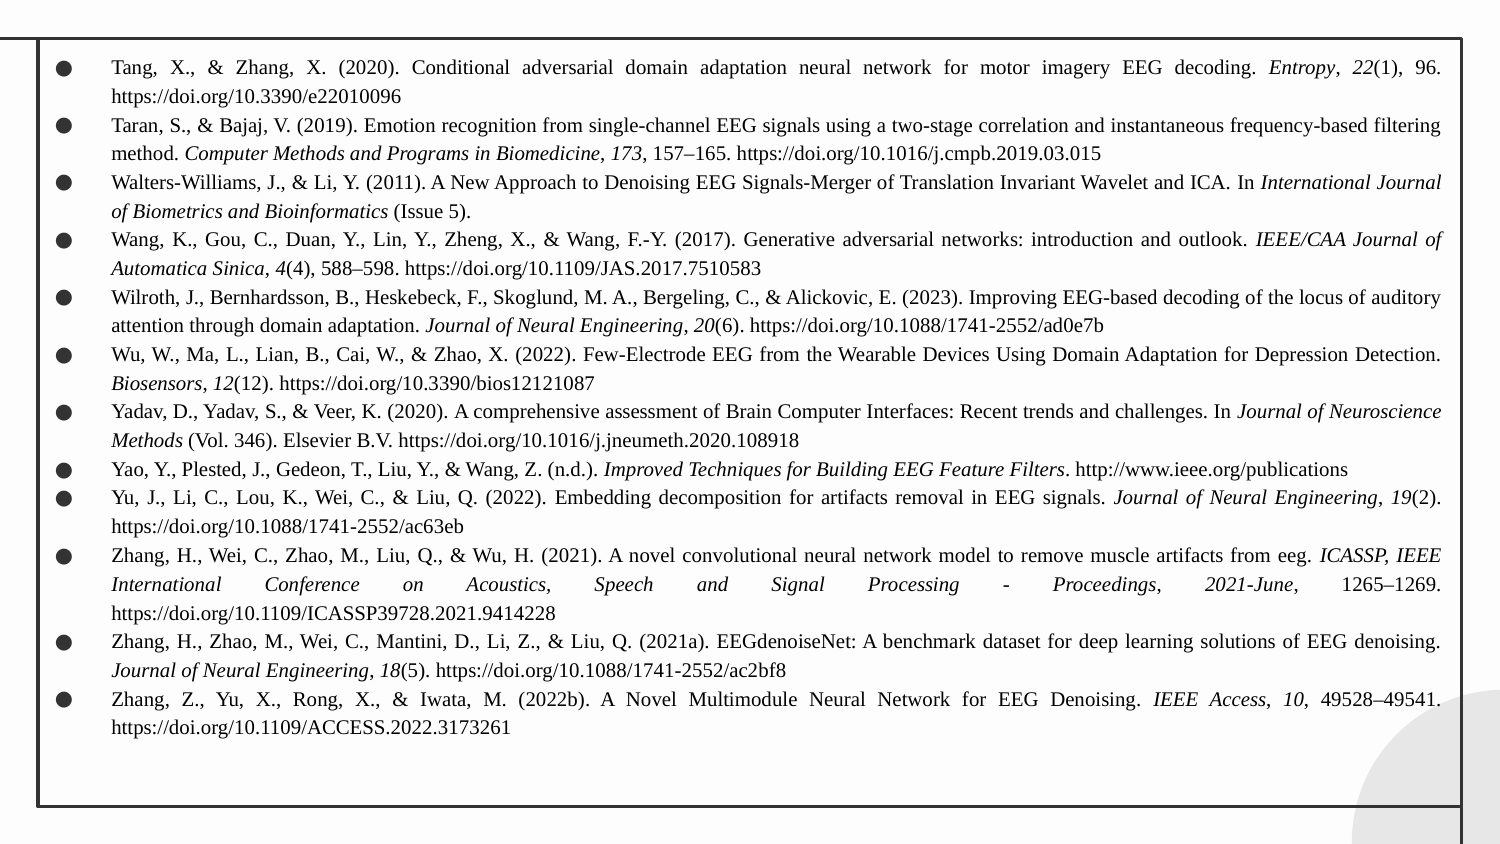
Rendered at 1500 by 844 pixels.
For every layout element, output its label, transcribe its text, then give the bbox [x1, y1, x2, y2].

list Tang, X., & Zhang, X. (2020). Conditional adversarial domain adaptation neural network for motor imagery EEG decoding. Entropy, 22(1), 96. https://doi.org/10.3390/e22010096 Taran, S., & Bajaj, V. (2019). Emotion recognition from single-channel EEG signals using a two-stage correlation and instantaneous frequency-based filtering method. Computer Methods and Programs in Biomedicine, 173, 157–165. https://doi.org/10.1016/j.cmpb.2019.03.015 Walters-Williams, J., & Li, Y. (2011). A New Approach to Denoising EEG Signals-Merger of Translation Invariant Wavelet and ICA. In International Journal of Biometrics and Bioinformatics (Issue 5). Wang, K., Gou, C., Duan, Y., Lin, Y., Zheng, X., & Wang, F.-Y. (2017). Generative adversarial networks: introduction and outlook. IEEE/CAA Journal of Automatica Sinica, 4(4), 588–598. https://doi.org/10.1109/JAS.2017.7510583 Wilroth, J., Bernhardsson, B., Heskebeck, F., Skoglund, M. A., Bergeling, C., & Alickovic, E. (2023). Improving EEG-based decoding of the locus of auditory attention through domain adaptation. Journal of Neural Engineering, 20(6). https://doi.org/10.1088/1741-2552/ad0e7b Wu, W., Ma, L., Lian, B., Cai, W., & Zhao, X. (2022). Few-Electrode EEG from the Wearable Devices Using Domain Adaptation for Depression Detection. Biosensors, 12(12). https://doi.org/10.3390/bios12121087 Yadav, D., Yadav, S., & Veer, K. (2020). A comprehensive assessment of Brain Computer Interfaces: Recent trends and challenges. In Journal of Neuroscience Methods (Vol. 346). Elsevier B.V. https://doi.org/10.1016/j.jneumeth.2020.108918 Yao, Y., Plested, J., Gedeon, T., Liu, Y., & Wang, Z. (n.d.). Improved Techniques for Building EEG Feature Filters. http://www.ieee.org/publications Yu, J., Li, C., Lou, K., Wei, C., & Liu, Q. (2022). Embedding decomposition for artifacts removal in EEG signals. Journal of Neural Engineering, 19(2). https://doi.org/10.1088/1741-2552/ac63eb Zhang, H., Wei, C., Zhao, M., Liu, Q., & Wu, H. (2021). A novel convolutional neural network model to remove muscle artifacts from eeg. ICASSP, IEEE International Conference on Acoustics, Speech and Signal Processing - Proceedings, 2021-June, 1265–1269. https://doi.org/10.1109/ICASSP39728.2021.9414228 Zhang, H., Zhao, M., Wei, C., Mantini, D., Li, Z., & Liu, Q. (2021a). EEGdenoiseNet: A benchmark dataset for deep learning solutions of EEG denoising. Journal of Neural Engineering, 18(5). https://doi.org/10.1088/1741-2552/ac2bf8 Zhang, Z., Yu, X., Rong, X., & Iwata, M. (2022b). A Novel Multimodule Neural Network for EEG Denoising. IEEE Access, 10, 49528–49541. https://doi.org/10.1109/ACCESS.2022.3173261 [39, 35, 1457, 778]
